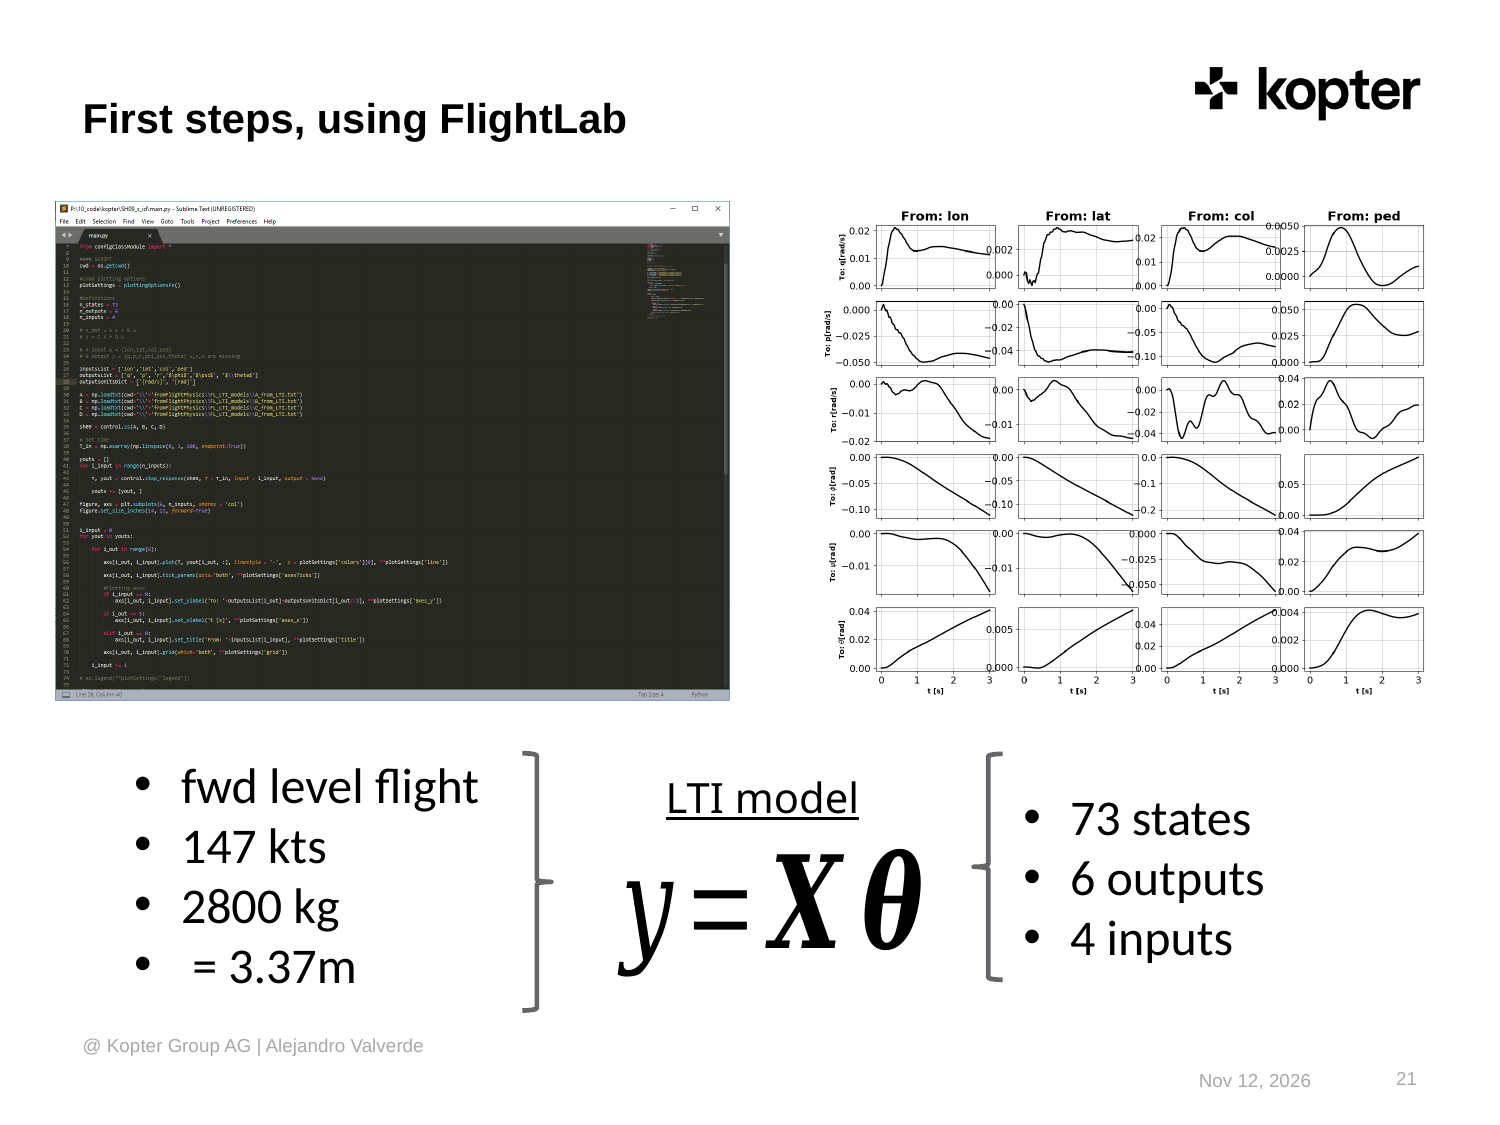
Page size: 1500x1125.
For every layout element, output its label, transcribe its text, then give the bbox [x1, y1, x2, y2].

text_box 73 states 6 outputs 4 inputs [1023, 753, 1362, 939]
list @ Kopter Group AG | Alejandro Valverde [82, 1033, 703, 1063]
picture [821, 200, 1436, 701]
text_box LTI model [655, 772, 869, 831]
title First steps, using FlightLab [82, 64, 1153, 142]
picture [1194, 66, 1421, 121]
text_box [973, 753, 1003, 981]
slide_number 12-Mar-18 [1181, 1069, 1329, 1099]
slide_number 21 [1328, 1067, 1418, 1097]
picture [55, 200, 730, 701]
text_box [522, 752, 552, 1012]
